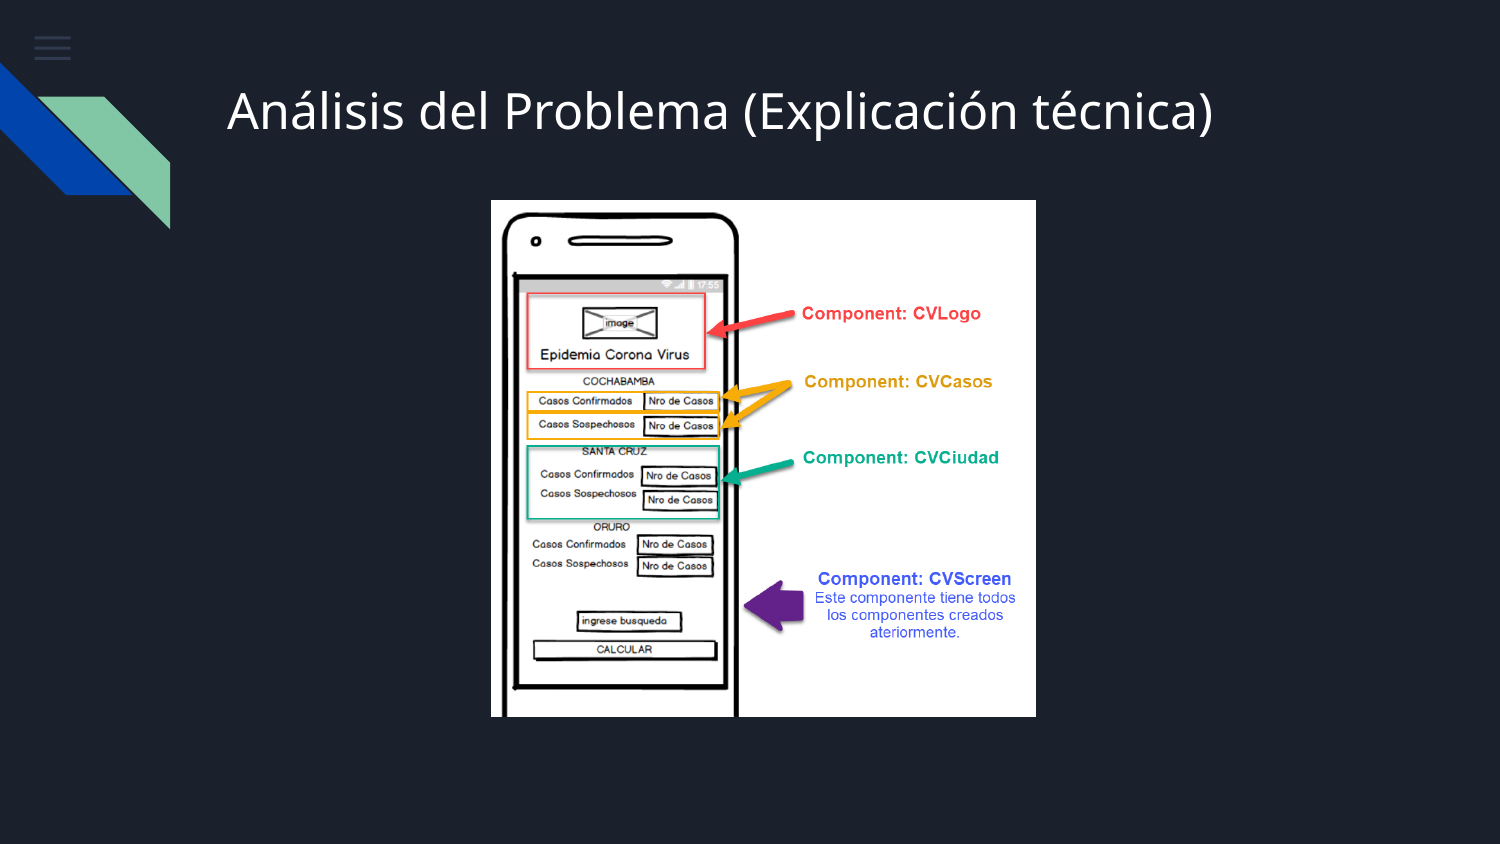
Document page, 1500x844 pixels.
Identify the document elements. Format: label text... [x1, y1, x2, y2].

title Análisis del Problema (Explicación técnica) [212, 64, 1368, 215]
picture [490, 200, 1036, 718]
